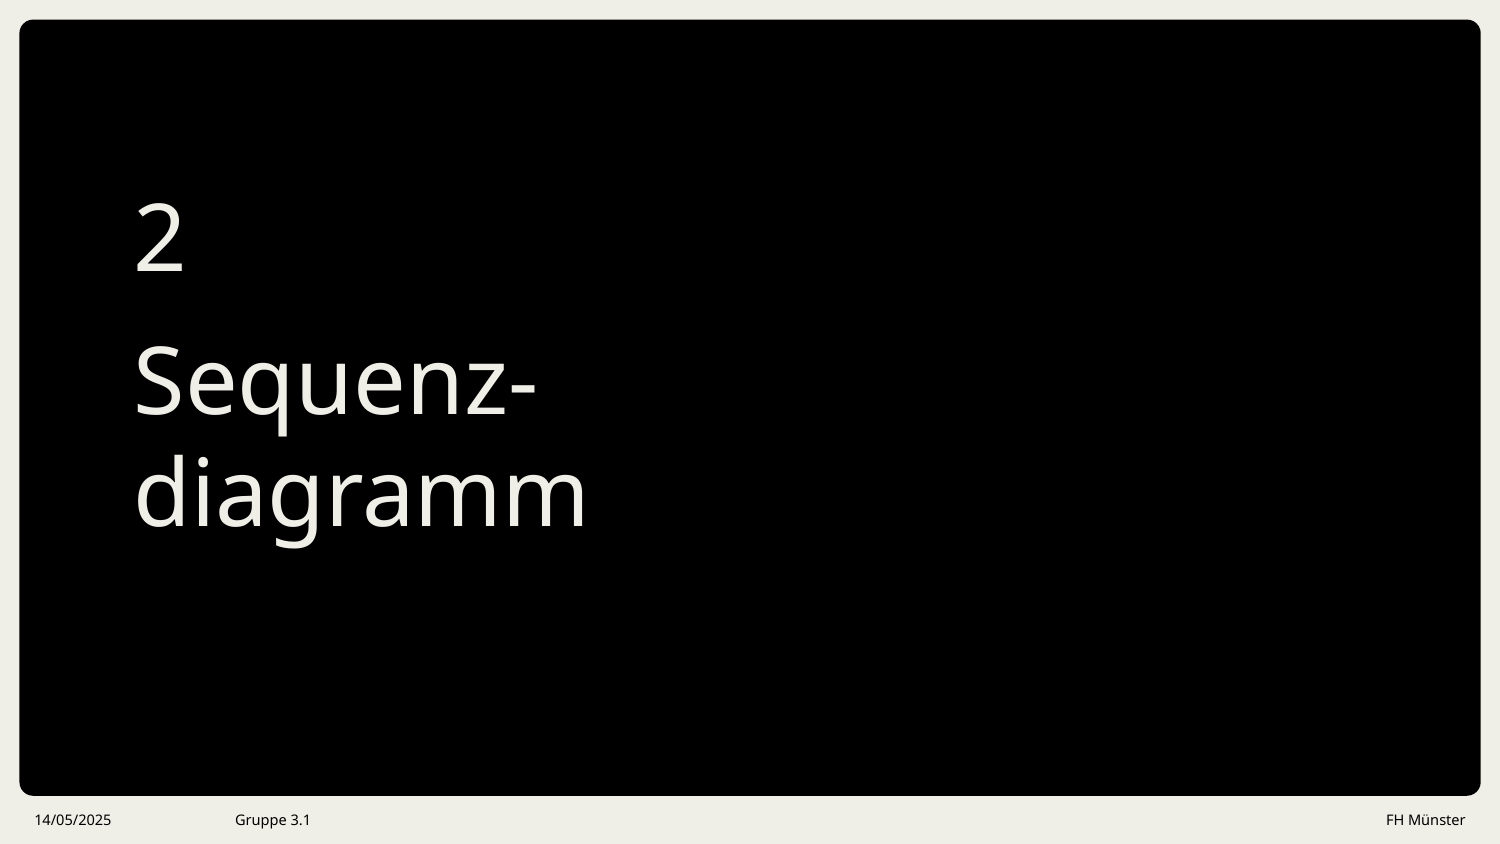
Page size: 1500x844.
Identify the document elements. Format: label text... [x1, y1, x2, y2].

title 2 [118, 161, 322, 306]
title Sequenz- diagramm [118, 305, 797, 563]
text_box 14/05/2025 [19, 795, 221, 844]
text_box Gruppe 3.1 [221, 795, 502, 844]
text_box FH Münster [1279, 795, 1481, 844]
